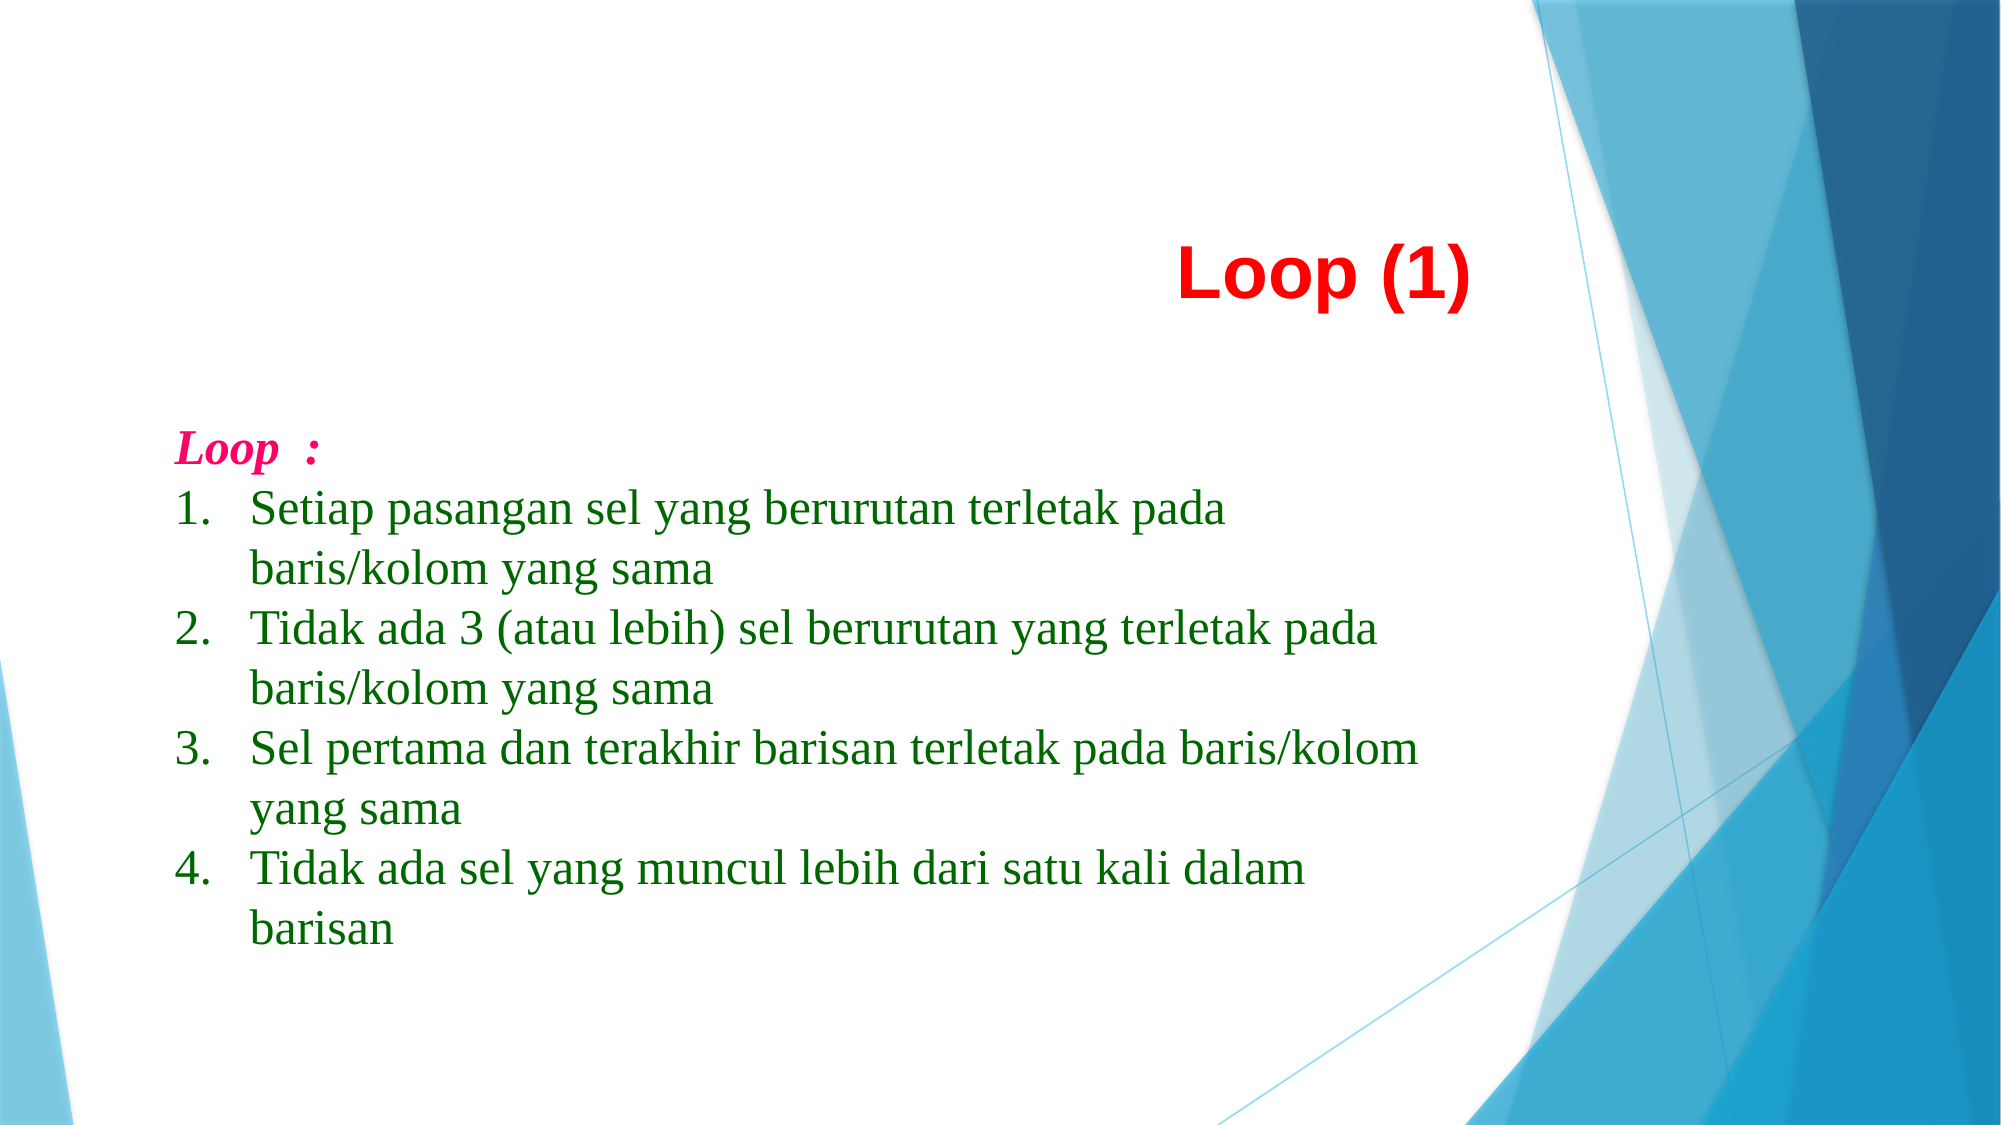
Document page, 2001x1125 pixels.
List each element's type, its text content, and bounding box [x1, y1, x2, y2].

text_box Loop : Setiap pasangan sel yang berurutan terletak pada baris/kolom yang sama Tidak ada 3 (atau lebih) sel berurutan yang terletak pada baris/kolom yang sama Sel pertama dan terakhir barisan terletak pada baris/kolom yang sama Tidak ada sel yang muncul lebih dari satu kali dalam barisan [159, 406, 1450, 962]
text_box Loop (1) [287, 174, 1488, 363]
